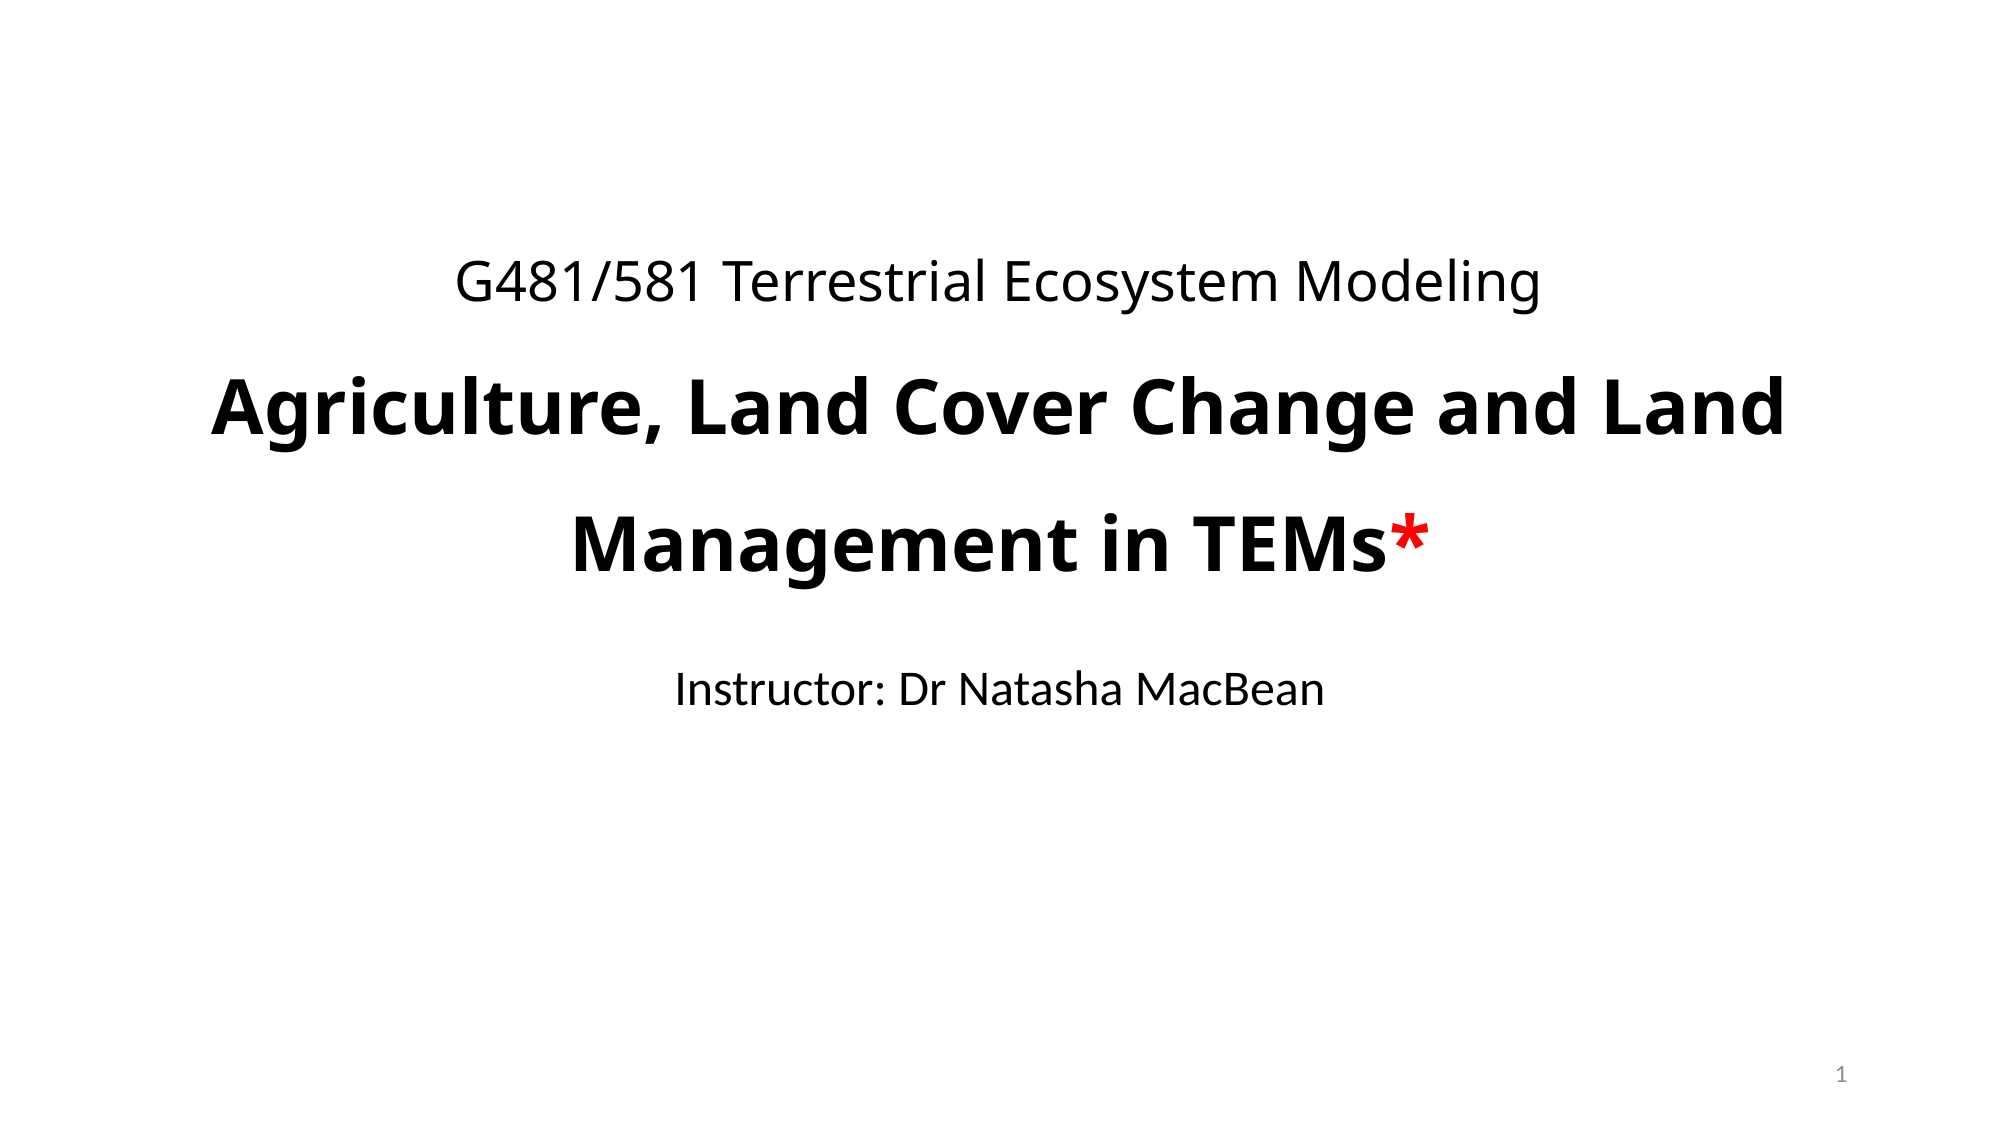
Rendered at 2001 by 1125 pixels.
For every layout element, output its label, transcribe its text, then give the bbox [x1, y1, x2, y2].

slide_number 1 [1412, 1042, 1863, 1103]
subtitle Instructor: Dr Natasha MacBean [249, 655, 1750, 927]
title G481/581 Terrestrial Ecosystem Modeling Agriculture, Land Cover Change and Land Management in TEMs* [0, 202, 2000, 595]
